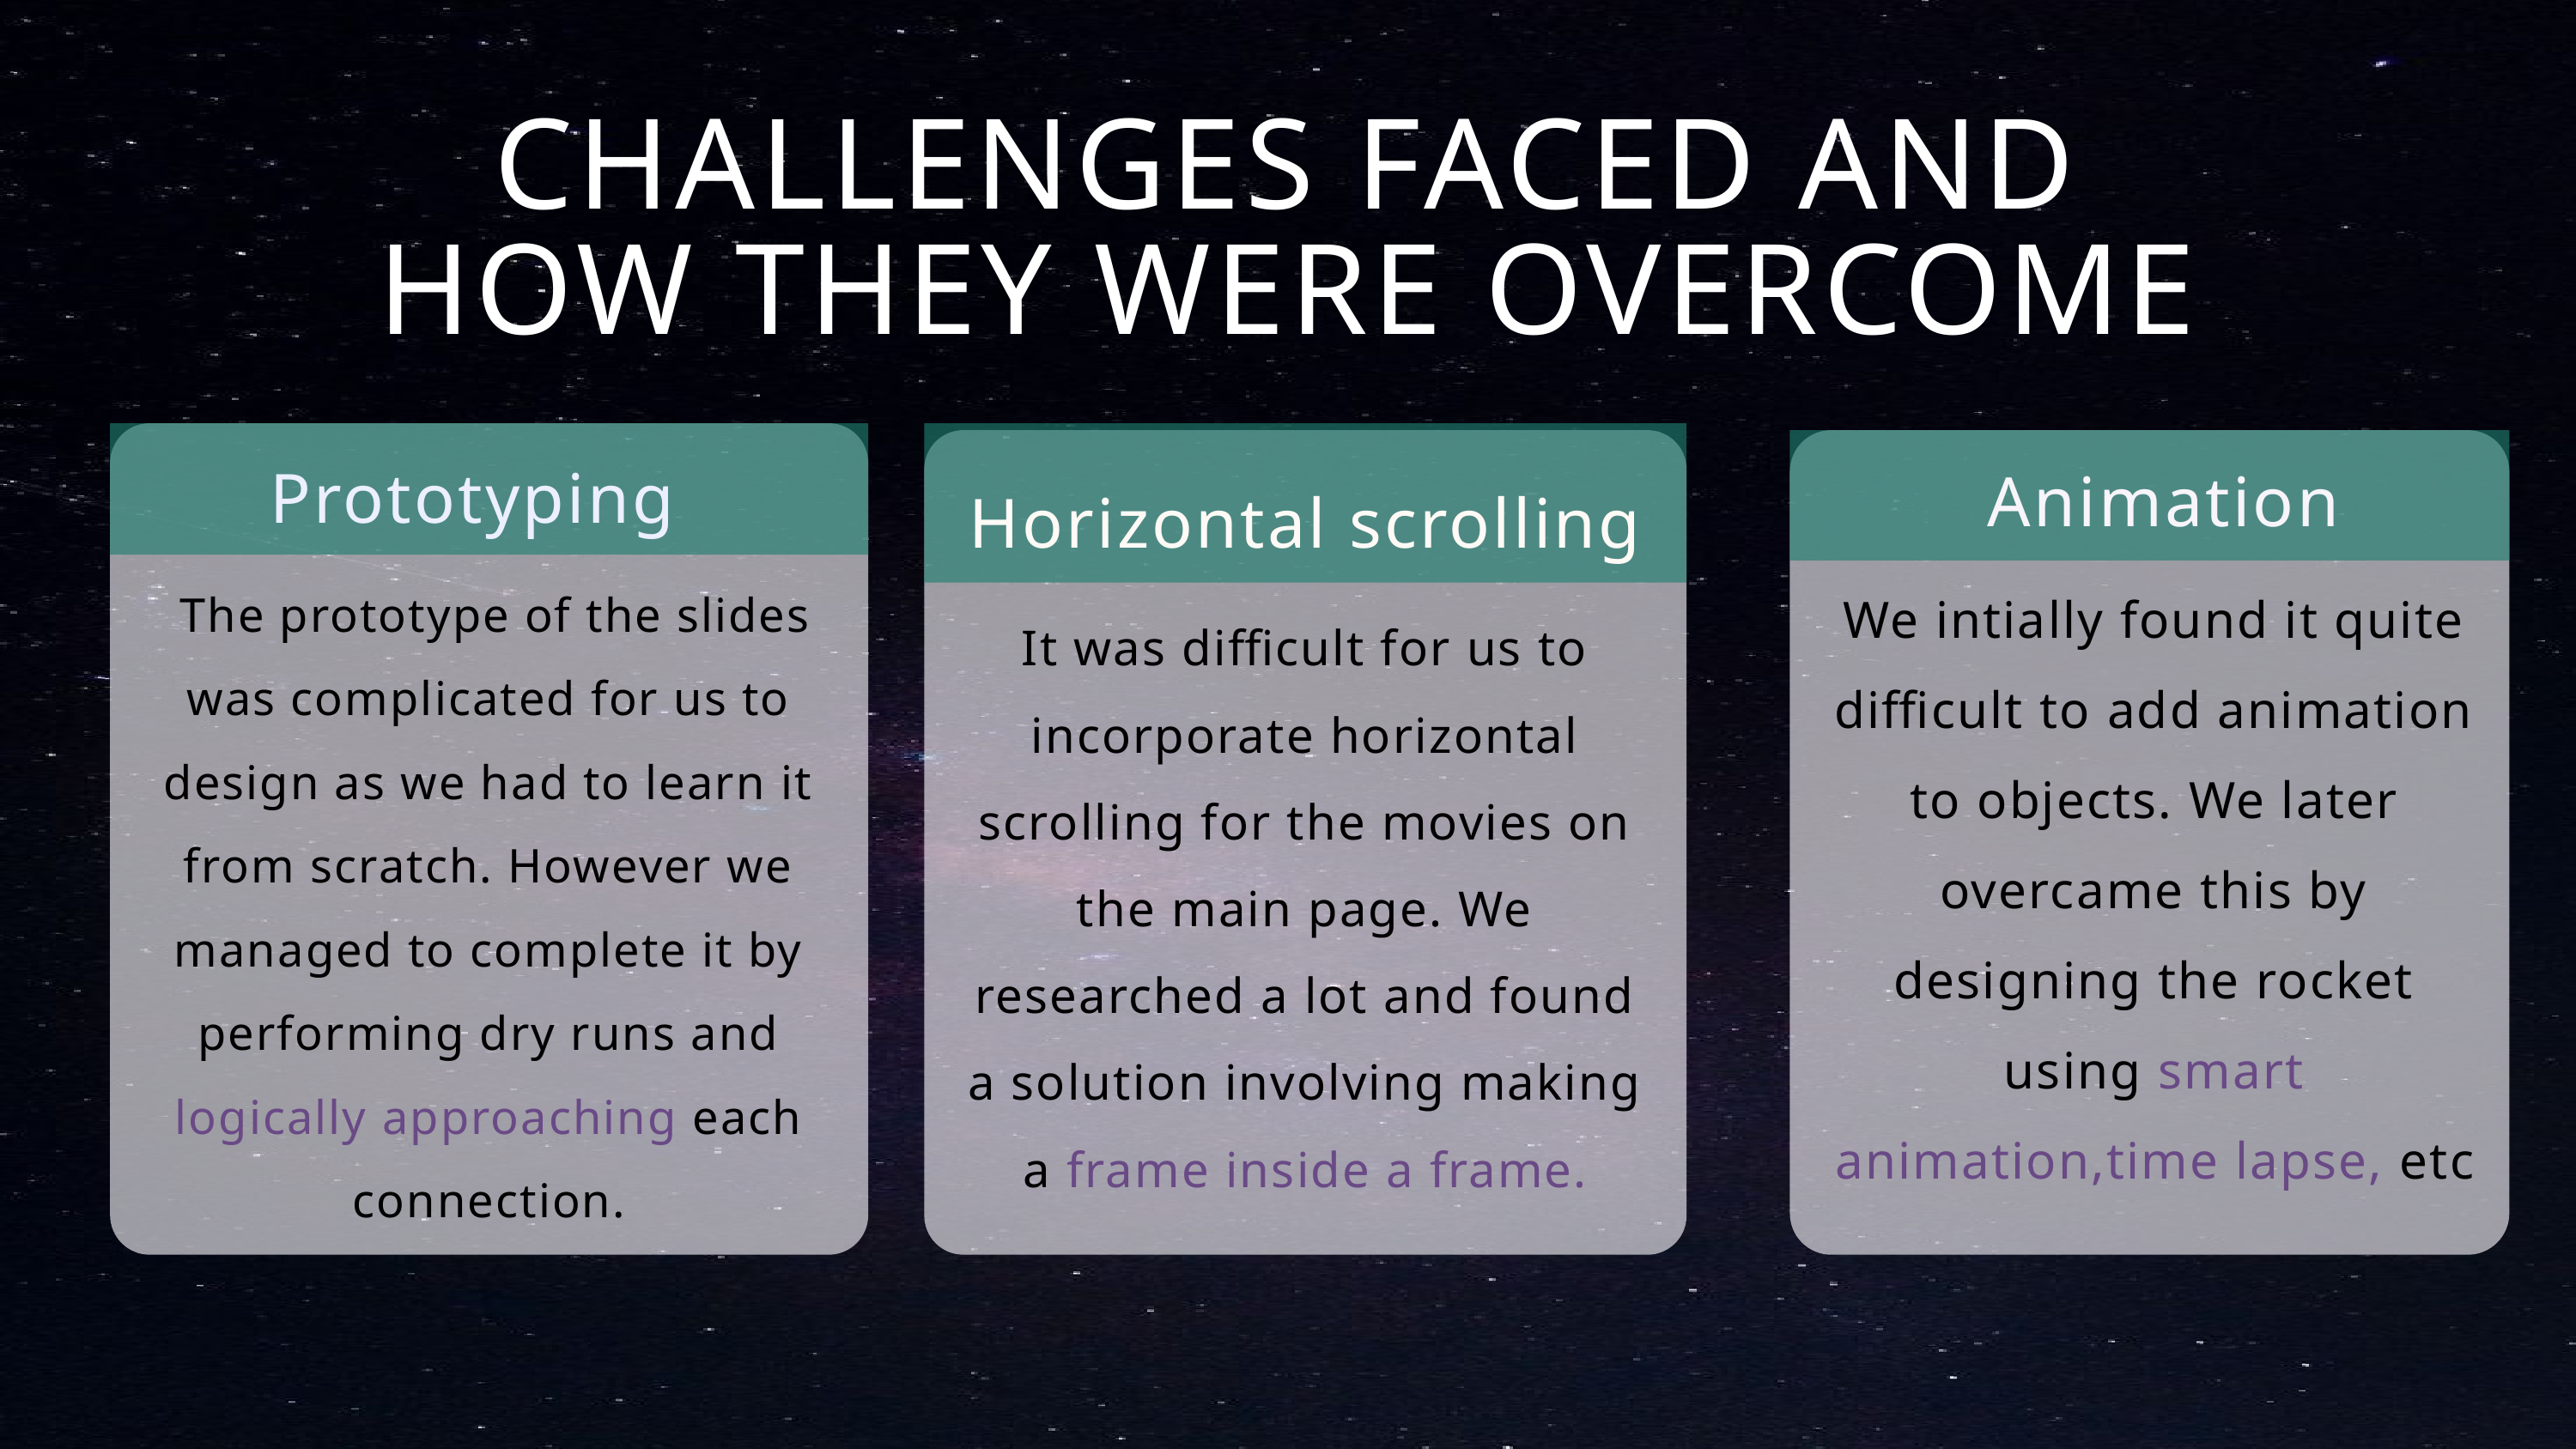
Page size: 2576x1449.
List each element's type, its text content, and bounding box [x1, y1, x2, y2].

text_box CHALLENGES FACED AND HOW THEY WERE OVERCOME [366, 108, 2210, 360]
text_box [924, 588, 1687, 1255]
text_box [924, 422, 1687, 583]
text_box Prototyping [264, 414, 680, 421]
text_box Animation [1984, 418, 2342, 427]
text_box [0, 0, 2576, 1449]
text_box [109, 560, 869, 1255]
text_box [1789, 429, 2510, 561]
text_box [1789, 565, 2510, 1255]
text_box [109, 422, 869, 555]
